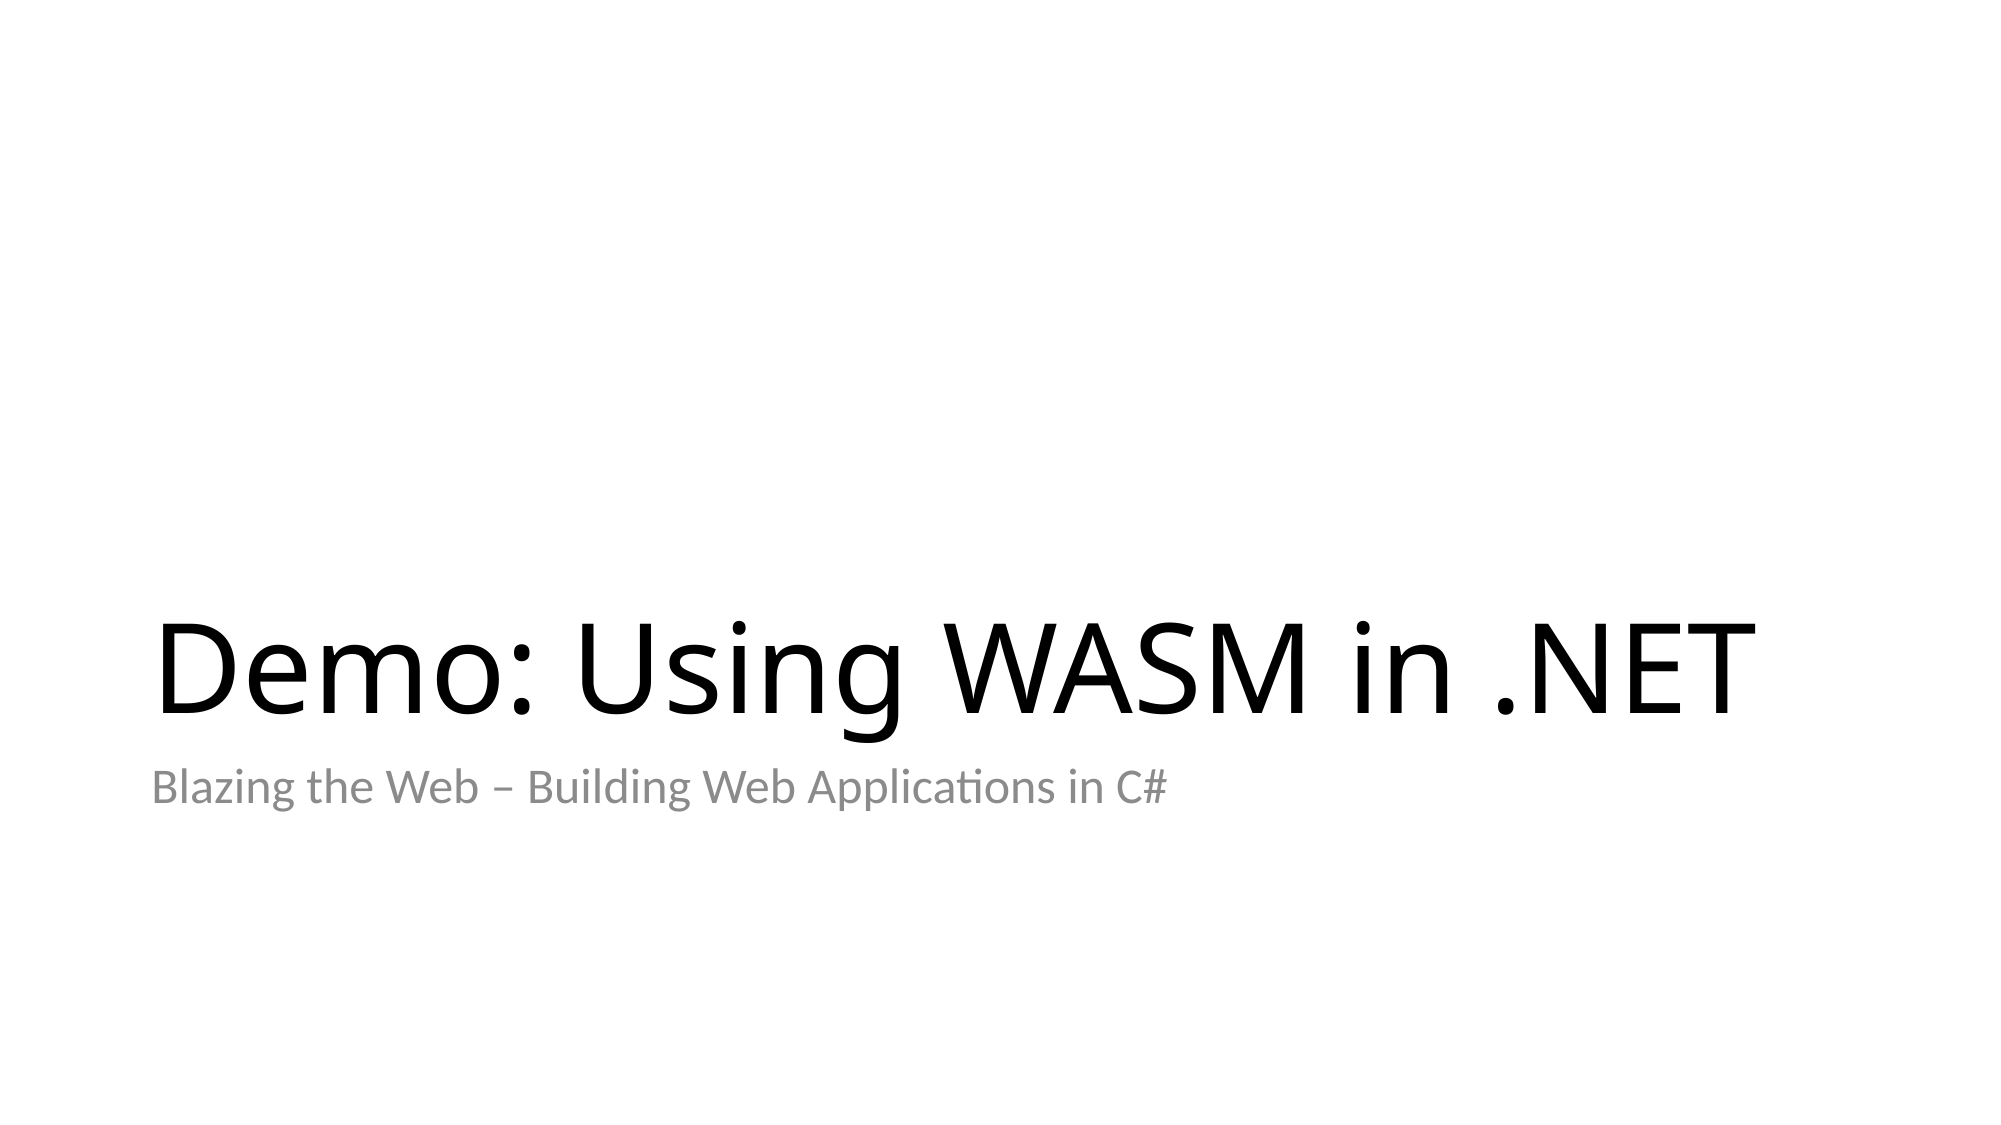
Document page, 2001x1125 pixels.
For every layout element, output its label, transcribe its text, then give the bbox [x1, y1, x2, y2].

title Demo: Using WASM in .NET [136, 280, 1862, 749]
list Blazing the Web – Building Web Applications in C# [136, 752, 1862, 999]
